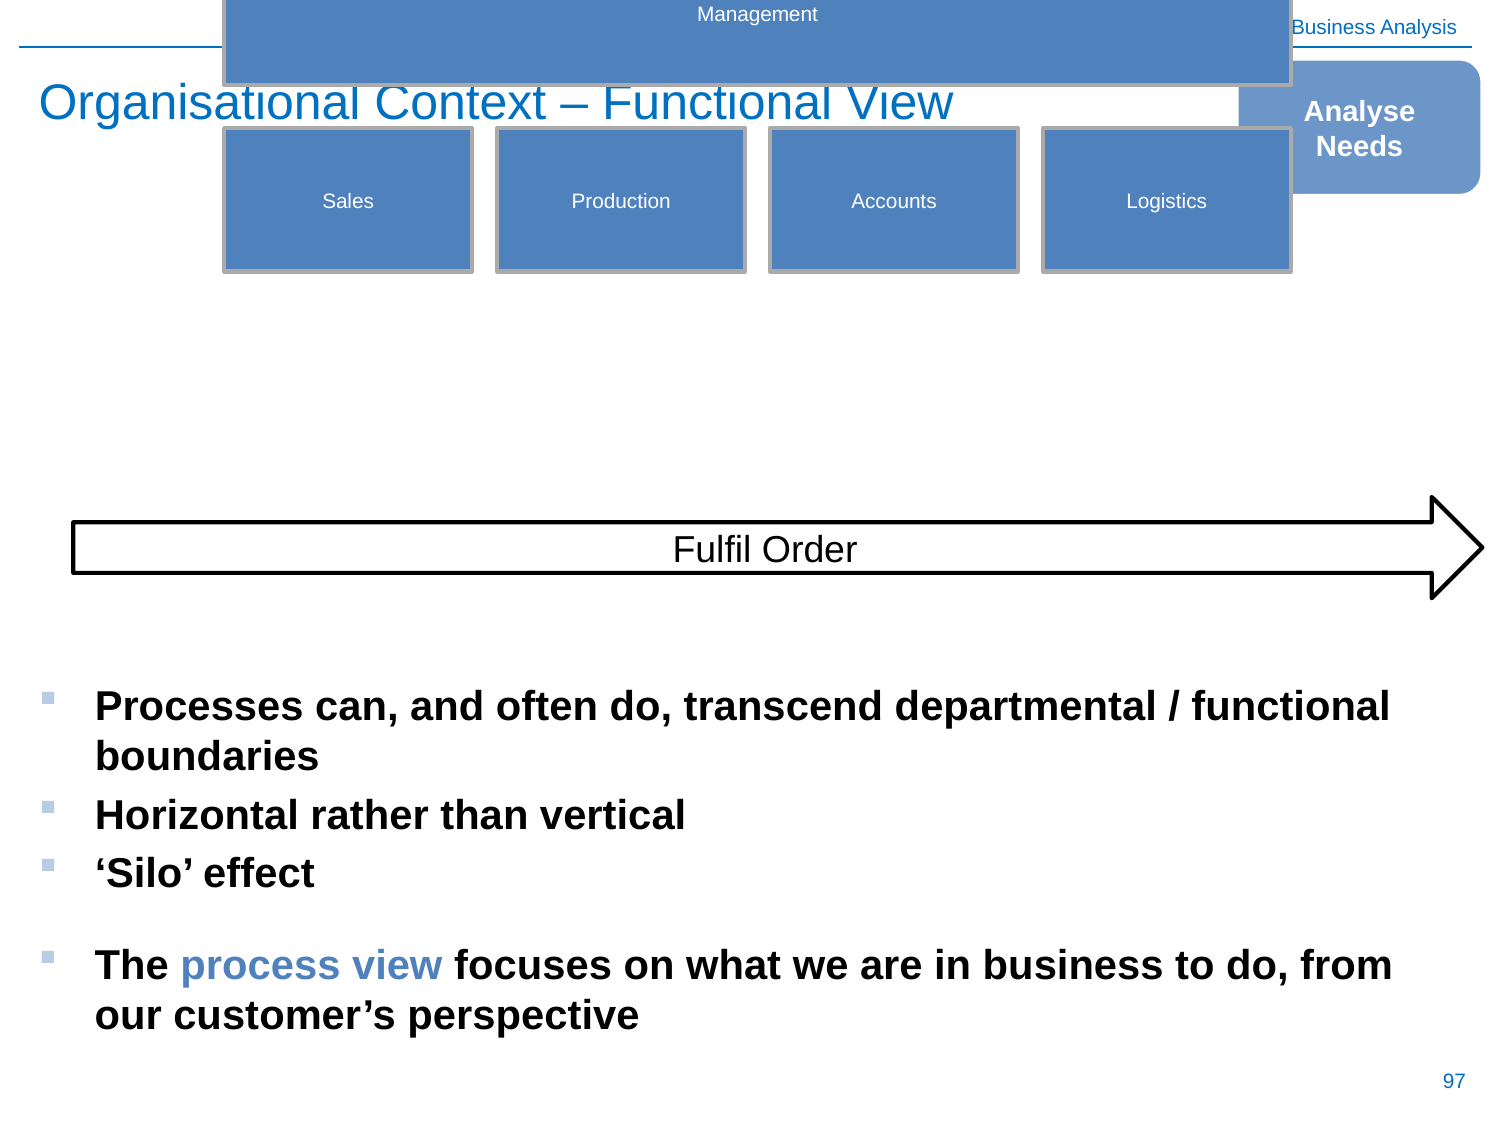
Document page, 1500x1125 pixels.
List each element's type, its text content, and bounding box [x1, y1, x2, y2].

text_box Fulfil Order [71, 520, 85, 575]
title Organisational Context – Functional View [23, 58, 85, 141]
text_box Analyse Needs [1428, 56, 1485, 199]
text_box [90, 0, 1425, 831]
text_box The process view focuses on what we are in business to do, from our customer’s perspective [23, 929, 1465, 1059]
list Processes can, and often do, transcend departmental / functional boundaries Horizontal rather than vertical ‘Silo’ effect [23, 671, 1465, 929]
text_box Fulfil Order [1428, 494, 1485, 601]
